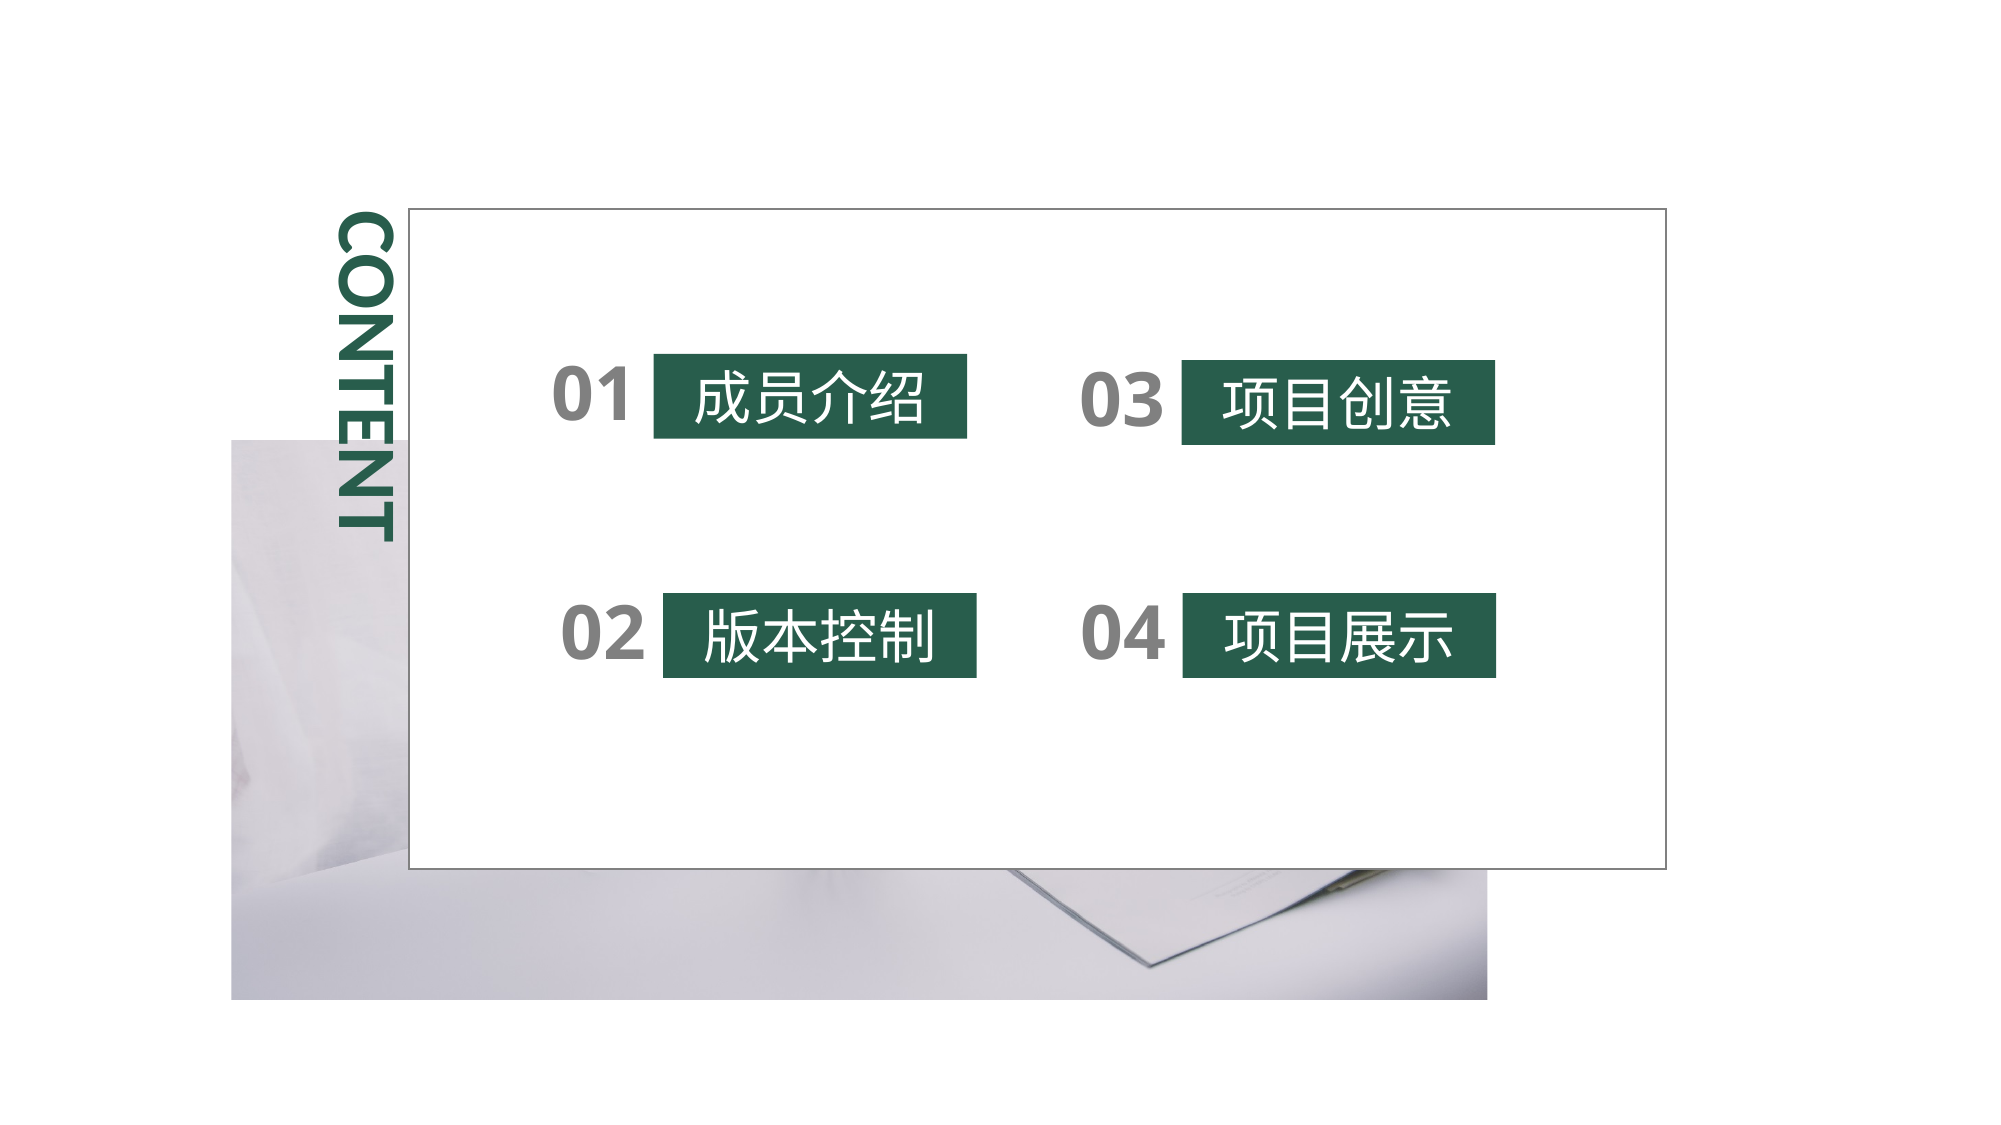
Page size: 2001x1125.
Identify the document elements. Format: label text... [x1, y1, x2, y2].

text_box CONTENT [299, 195, 431, 705]
text_box 04 [1065, 577, 1190, 682]
text_box [408, 208, 1667, 870]
text_box 01 [536, 338, 661, 443]
text_box 成员介绍 [661, 353, 968, 439]
text_box 项目创意 [1189, 360, 1496, 445]
text_box 项目展示 [1190, 593, 1497, 678]
text_box 03 [1064, 344, 1189, 449]
text_box 版本控制 [670, 593, 977, 678]
text_box [230, 440, 1489, 1001]
text_box 02 [545, 577, 670, 682]
